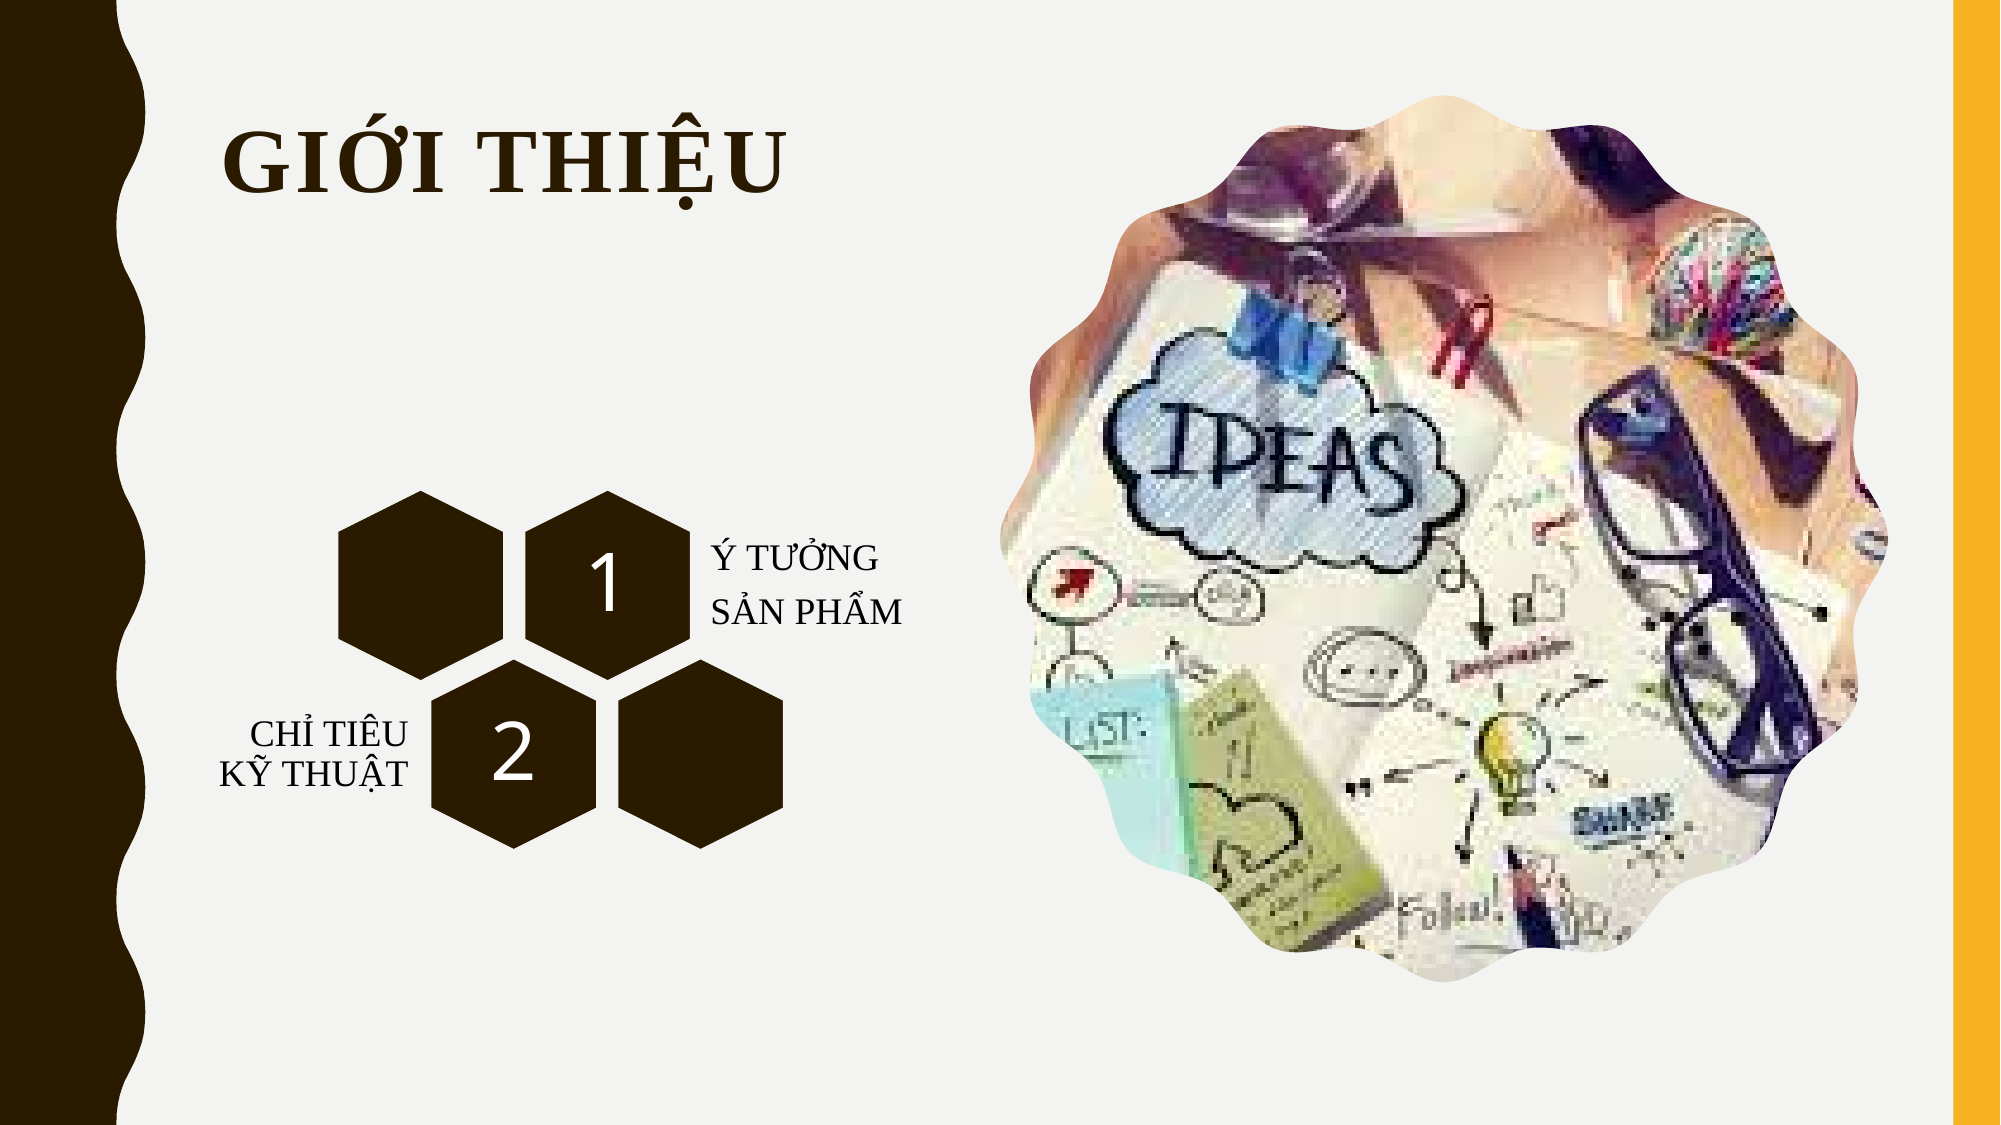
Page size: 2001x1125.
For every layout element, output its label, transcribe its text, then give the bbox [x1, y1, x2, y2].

picture [999, 95, 1889, 983]
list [205, 374, 922, 965]
title GIỚI THIỆU [205, 105, 921, 323]
